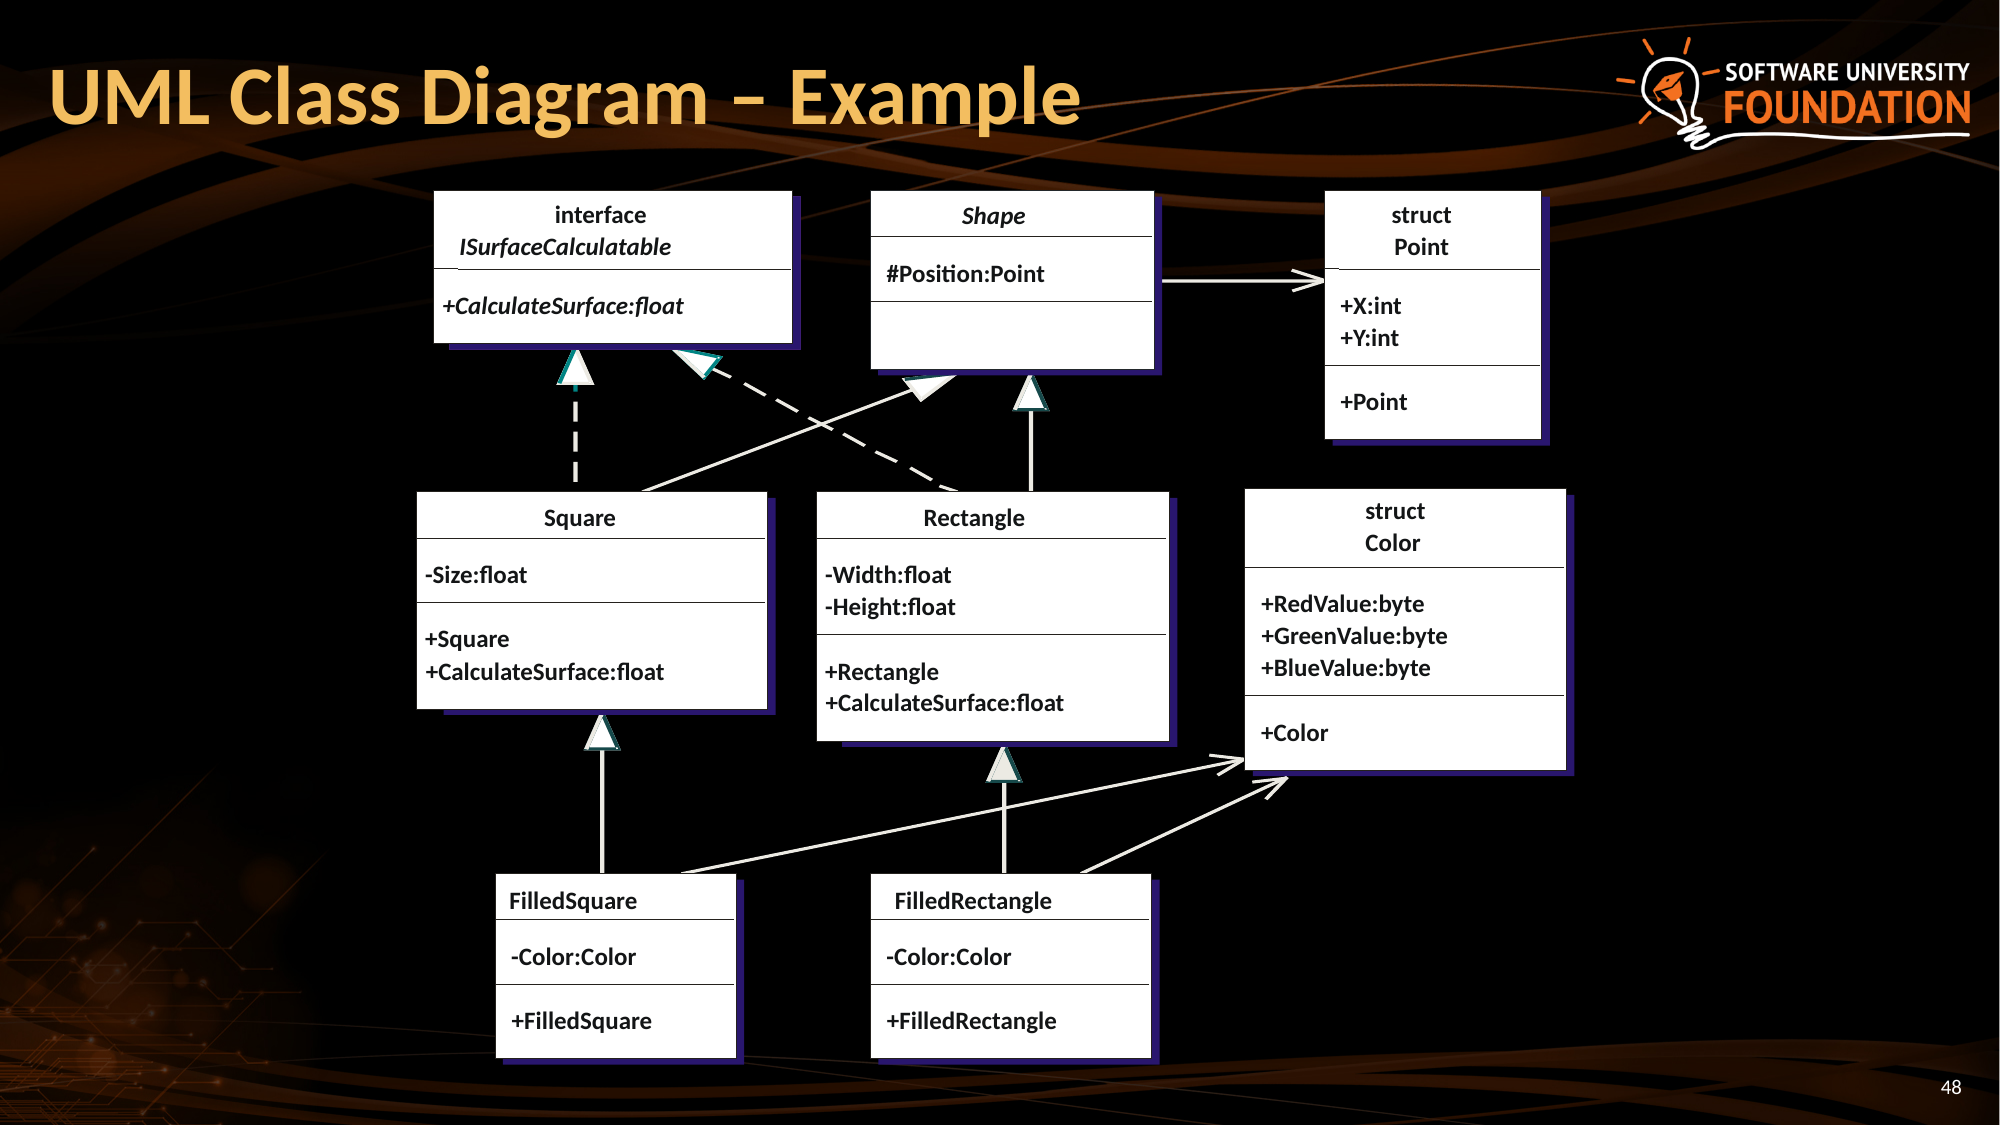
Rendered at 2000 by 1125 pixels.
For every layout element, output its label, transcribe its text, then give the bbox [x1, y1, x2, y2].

title UML Class Diagram – Example [30, 6, 1602, 189]
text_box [416, 190, 1575, 1065]
slide_number 48 [1897, 1070, 1968, 1103]
picture [0, 0, 2000, 1125]
